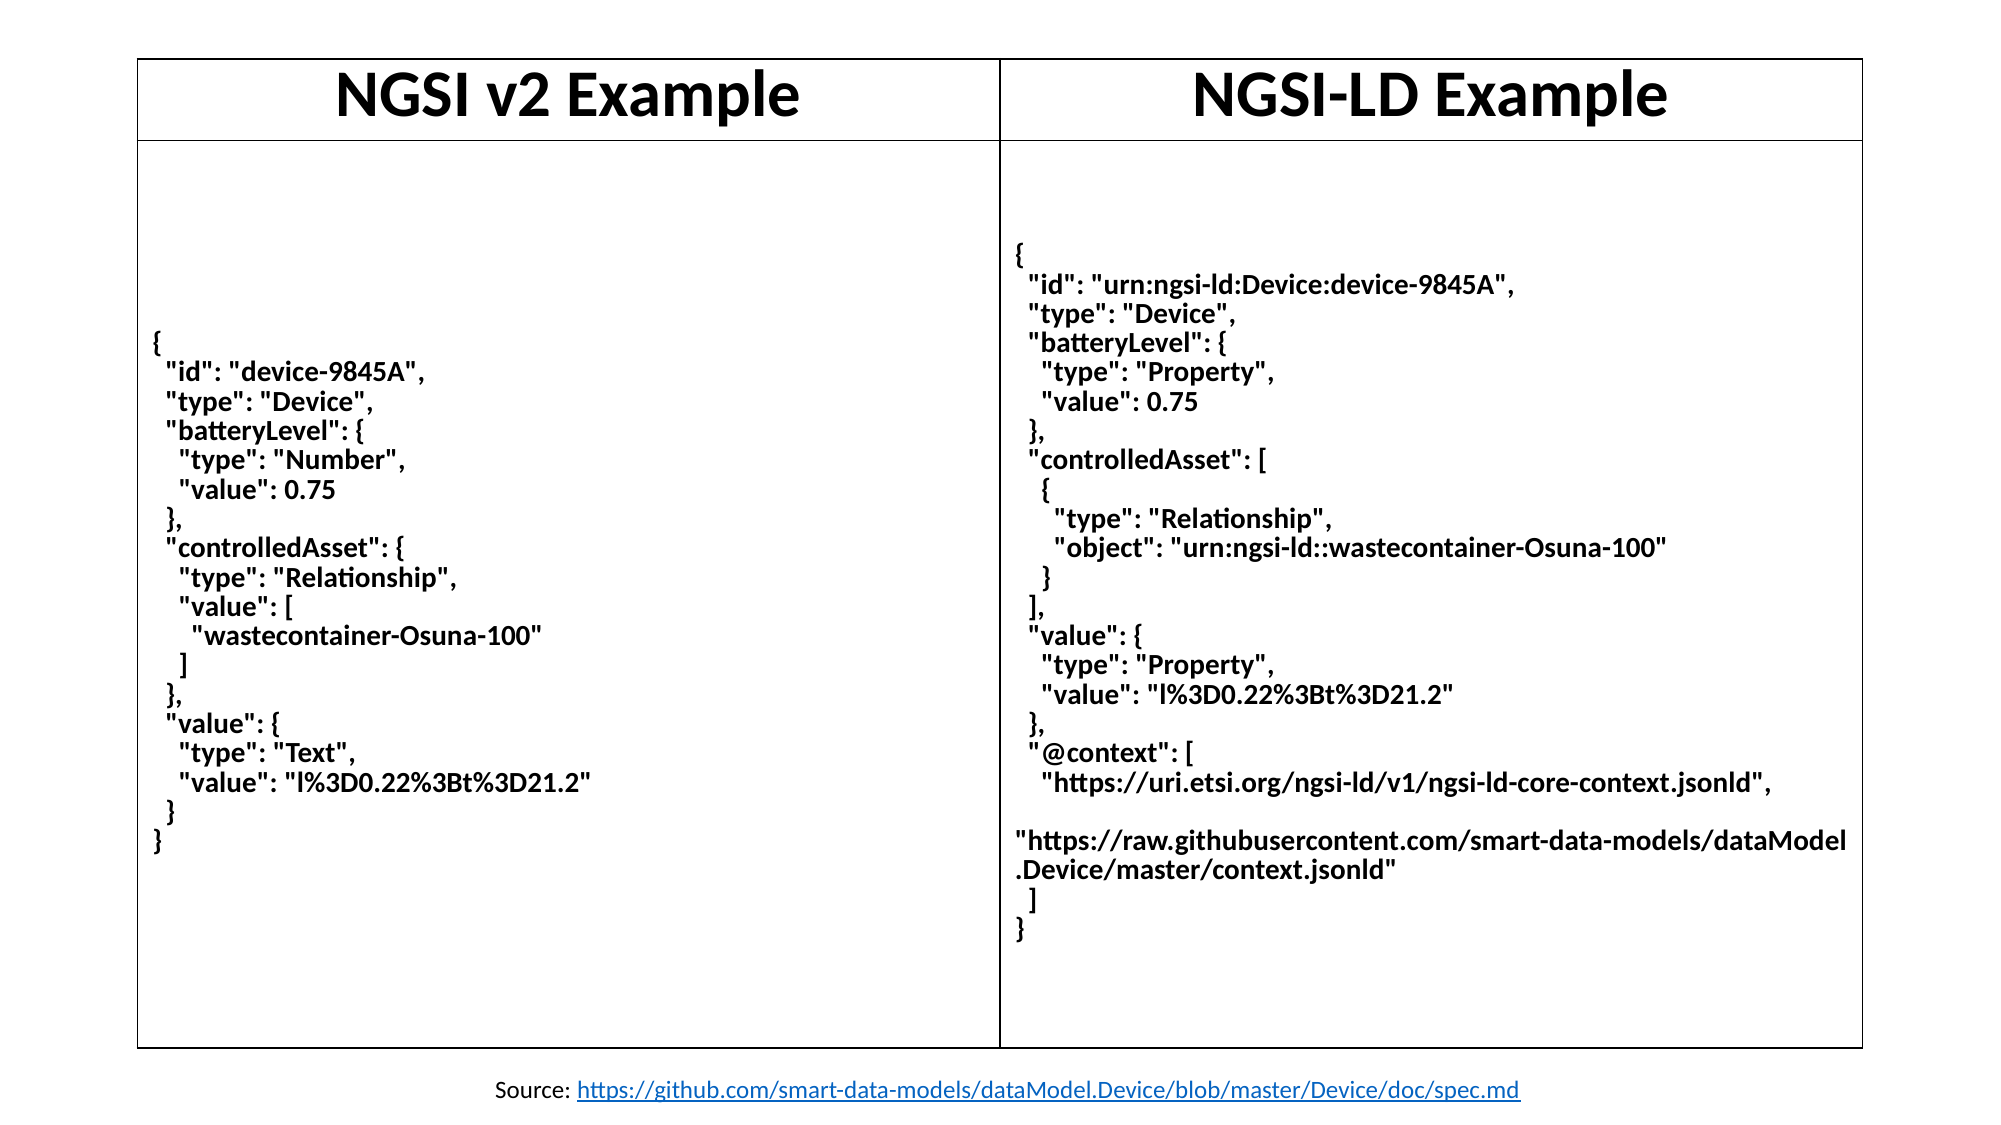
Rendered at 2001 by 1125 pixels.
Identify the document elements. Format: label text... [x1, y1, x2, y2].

table_cell { "id": "device-9845A", "type": "Device", "batteryLevel": { "type": "Number", "value": 0.75 }, "controlledAsset": { "type": "Relationship", "value": [ "wastecontainer-Osuna-100" ] }, "value": { "type": "Text", "value": "l%3D0.22%3Bt%3D21.2" } } [138, 141, 999, 1047]
table_header NGSI v2 Example [138, 60, 999, 140]
table_cell { "id": "urn:ngsi-ld:Device:device-9845A", "type": "Device", "batteryLevel": { "type": "Property", "value": 0.75 }, "controlledAsset": [ { "type": "Relationship", "object": "urn:ngsi-ld::wastecontainer-Osuna-100" } ], "value": { "type": "Property", "value": "l%3D0.22%3Bt%3D21.2" }, "@context": [ "https://uri.etsi.org/ngsi-ld/v1/ngsi-ld-core-context.jsonld", "https://raw.githubusercontent.com/smart-data-models/dataModel.Device/master/context.jsonld" ] } [1001, 141, 1862, 1047]
table_header NGSI-LD Example [1001, 60, 1862, 140]
text_box Source: https://github.com/smart-data-models/dataModel.Device/blob/master/Device/doc/spec.md [480, 1066, 1537, 1111]
